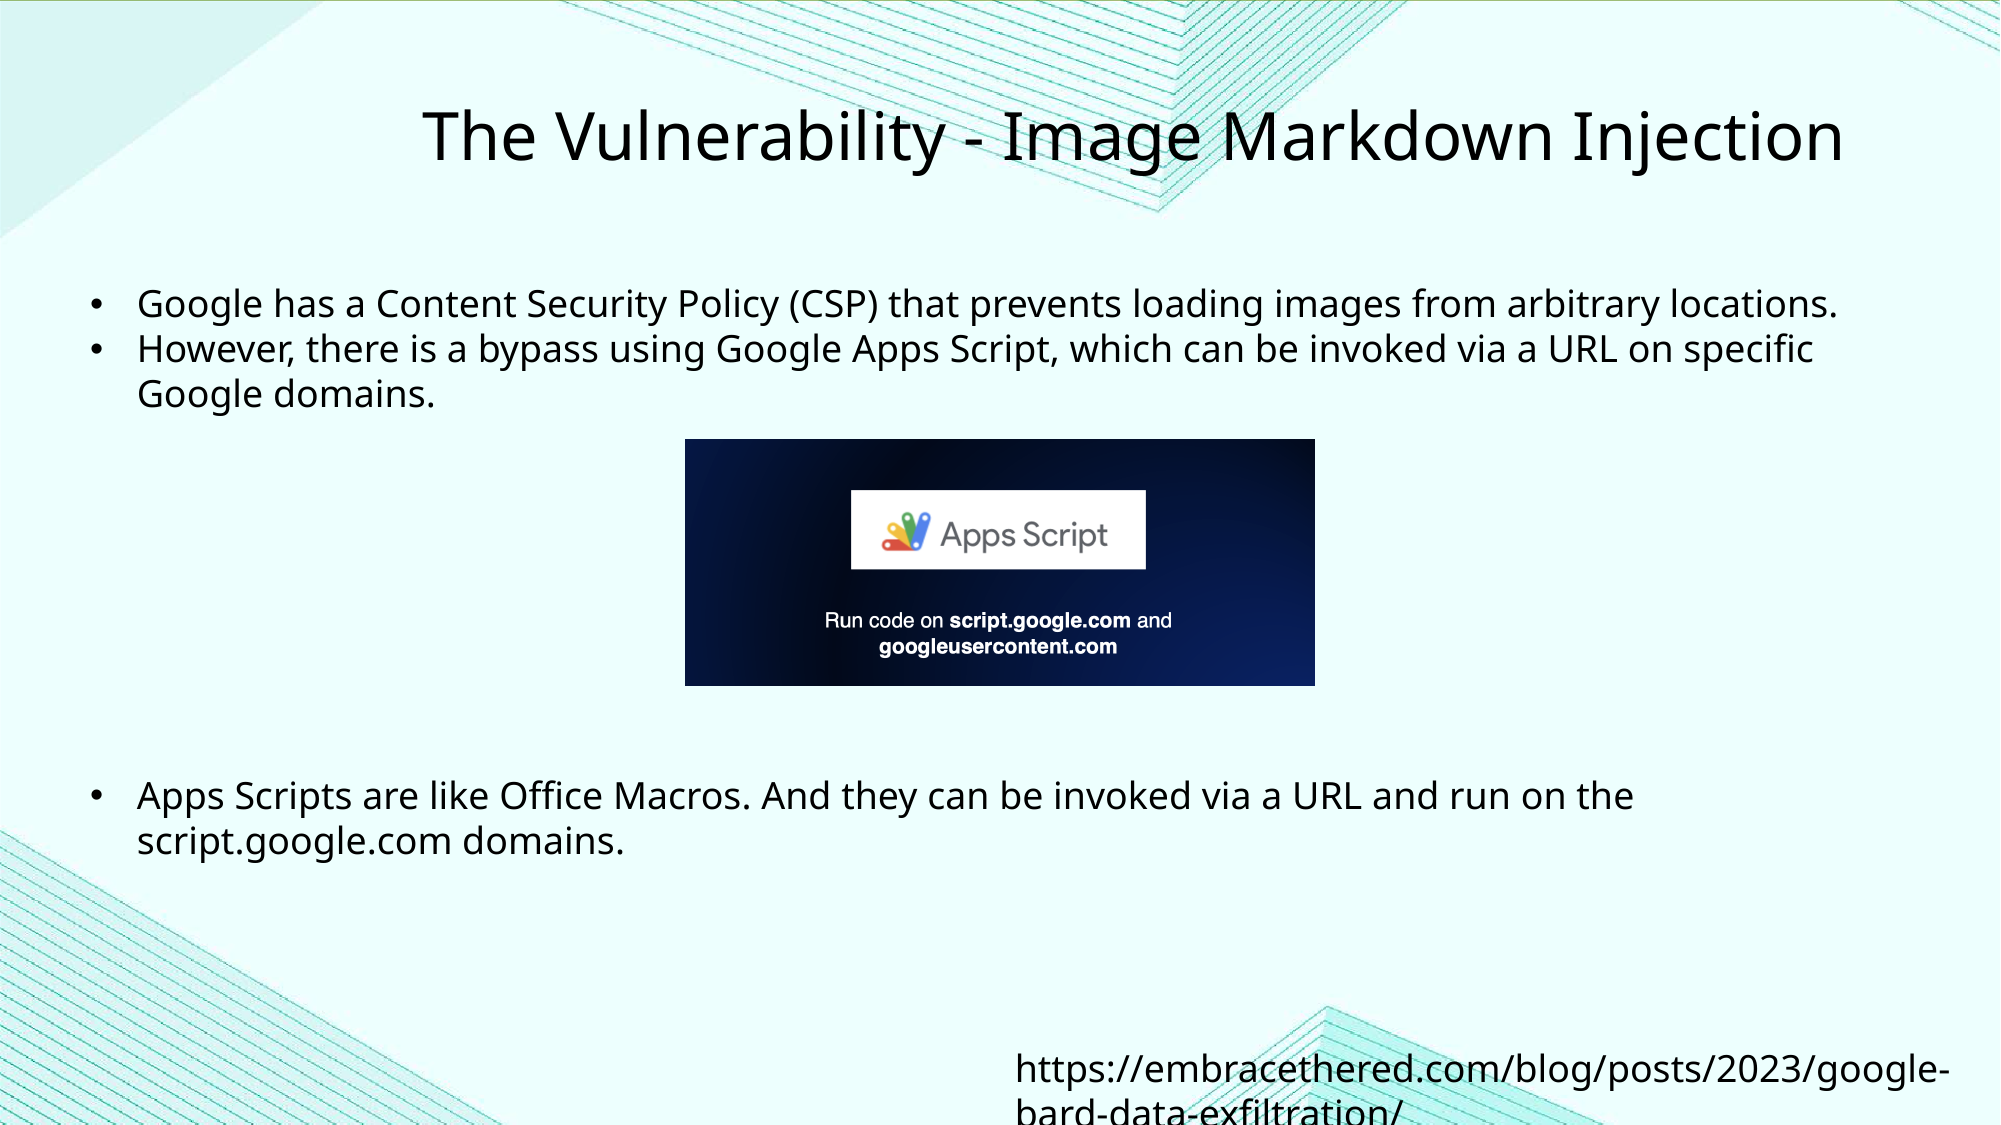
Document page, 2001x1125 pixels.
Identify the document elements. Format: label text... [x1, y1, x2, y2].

text_box The Vulnerability - Image Markdown Injection [368, 86, 1863, 182]
picture [0, 0, 2000, 1125]
text_box Apps Scripts are like Office Macros. And they can be invoked via a URL and run on the script.google.com domains. [75, 719, 1950, 870]
text_box Google has a Content Security Policy (CSP) that prevents loading images from arbitrary locations. However, there is a bypass using Google Apps Script, which can be invoked via a URL on specific Google domains. [75, 273, 1950, 423]
text_box https://embracethered.com/blog/posts/2023/google-bard-data-exfiltration/ [999, 1037, 2000, 1125]
